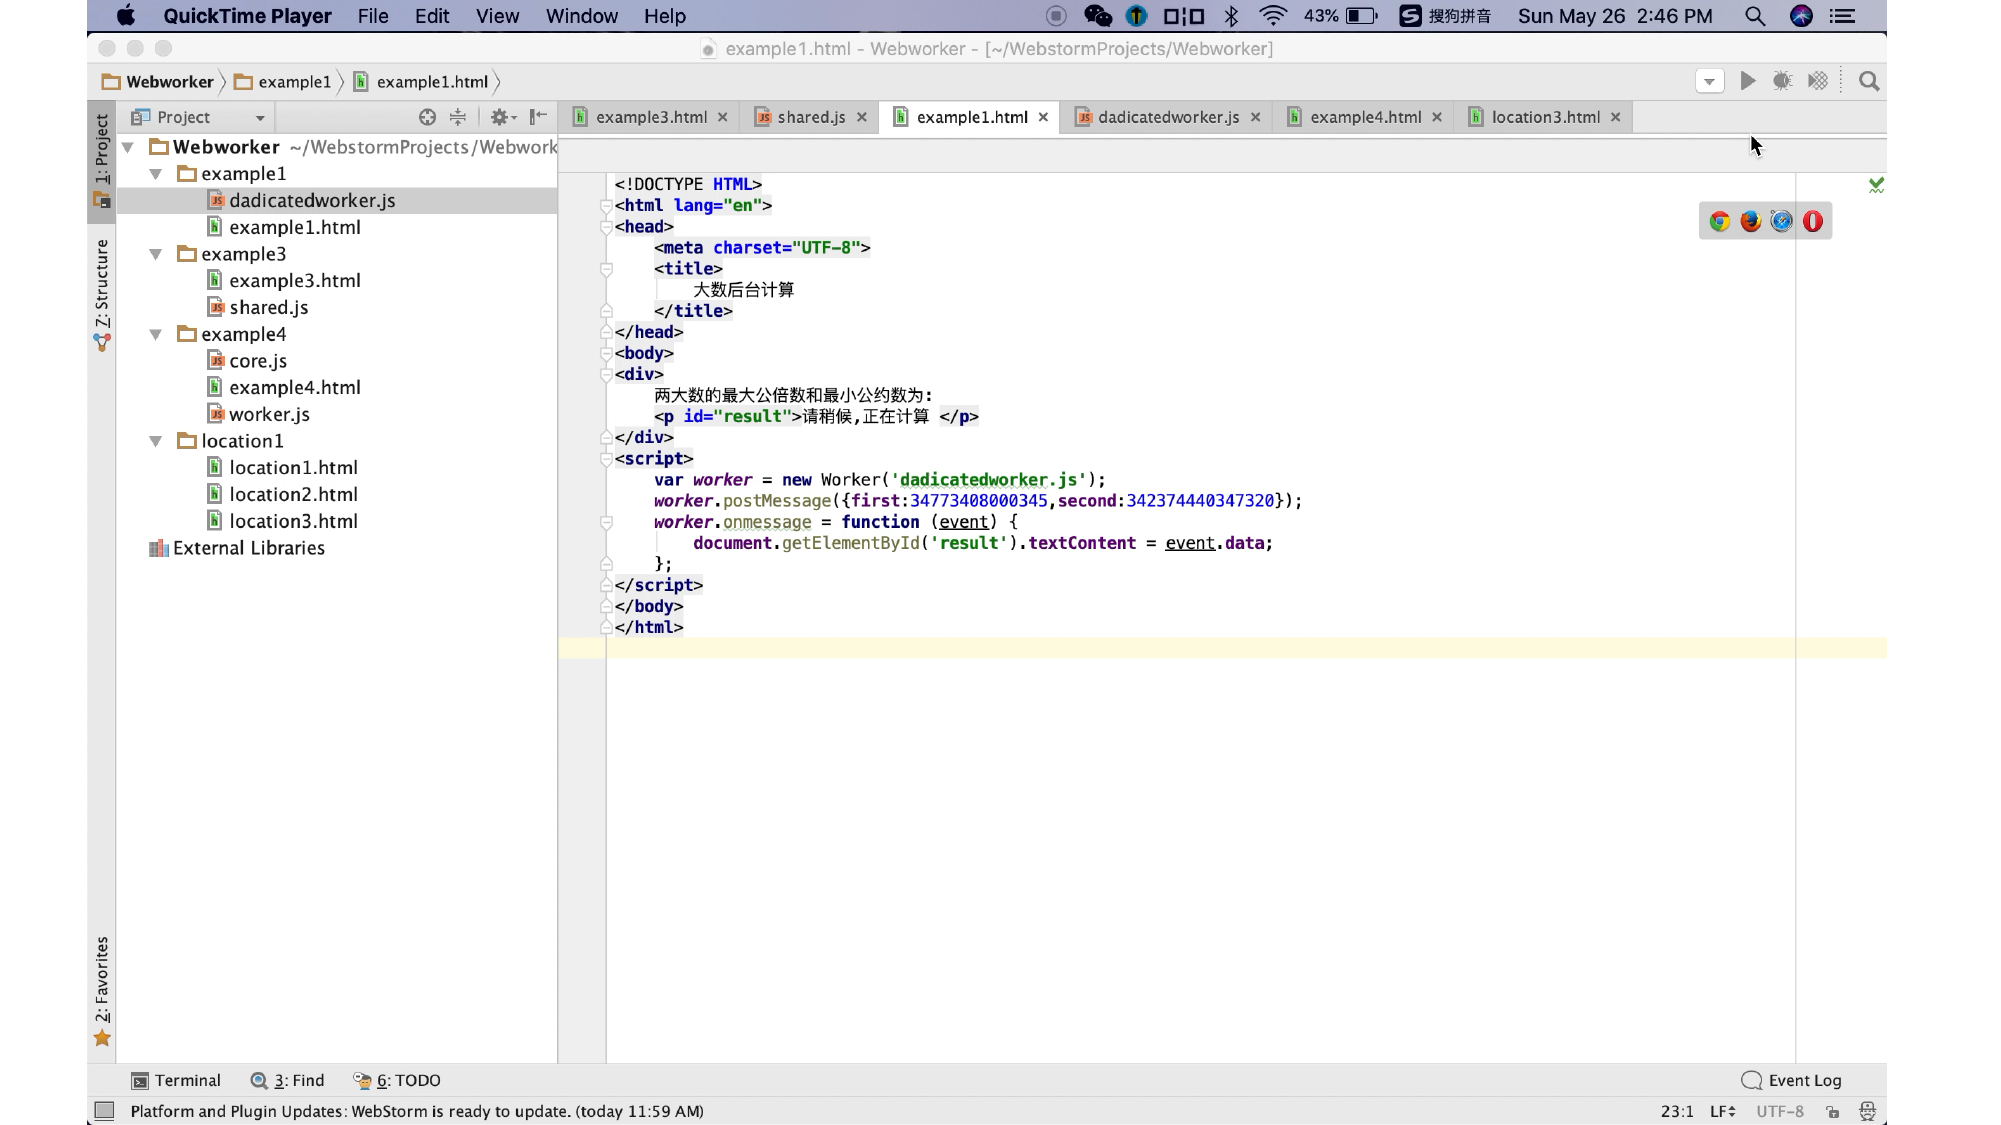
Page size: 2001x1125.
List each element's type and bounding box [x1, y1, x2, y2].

text_box [87, 0, 1888, 1125]
